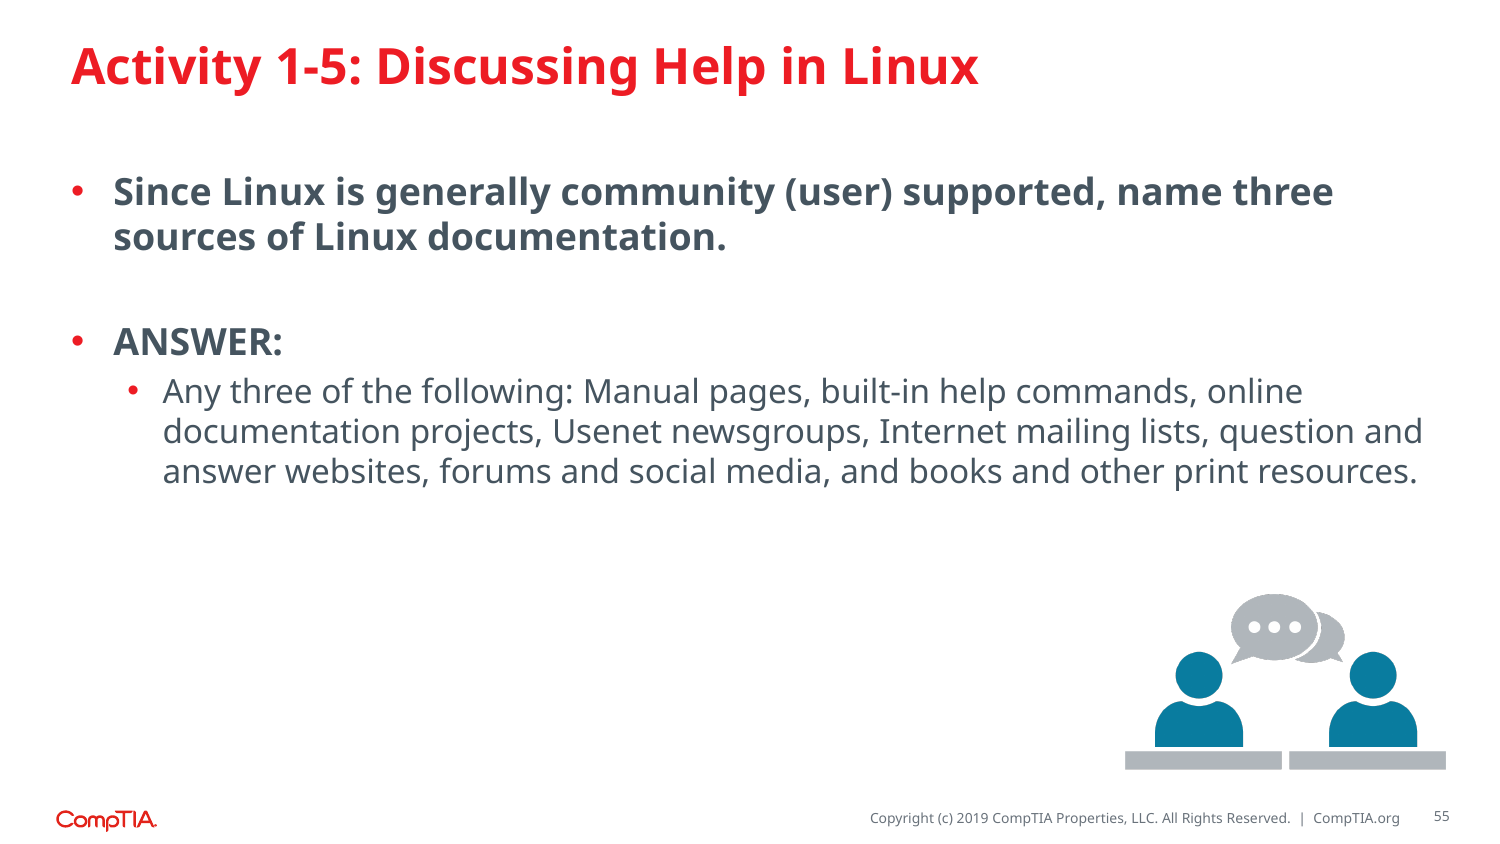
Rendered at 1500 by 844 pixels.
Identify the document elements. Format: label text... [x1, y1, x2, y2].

slide_number 55 [1407, 800, 1450, 835]
title Activity 1-5: Discussing Help in Linux [56, 12, 1350, 117]
list Since Linux is generally community (user) supported, name three sources of Linux documentation. ANSWER: Any three of the following: Manual pages, built-in help commands, online documentation projects, Usenet newsgroups, Internet mailing lists, question and answer websites, forums and social media, and books and other print resources. [56, 160, 1444, 768]
picture [1124, 593, 1446, 770]
